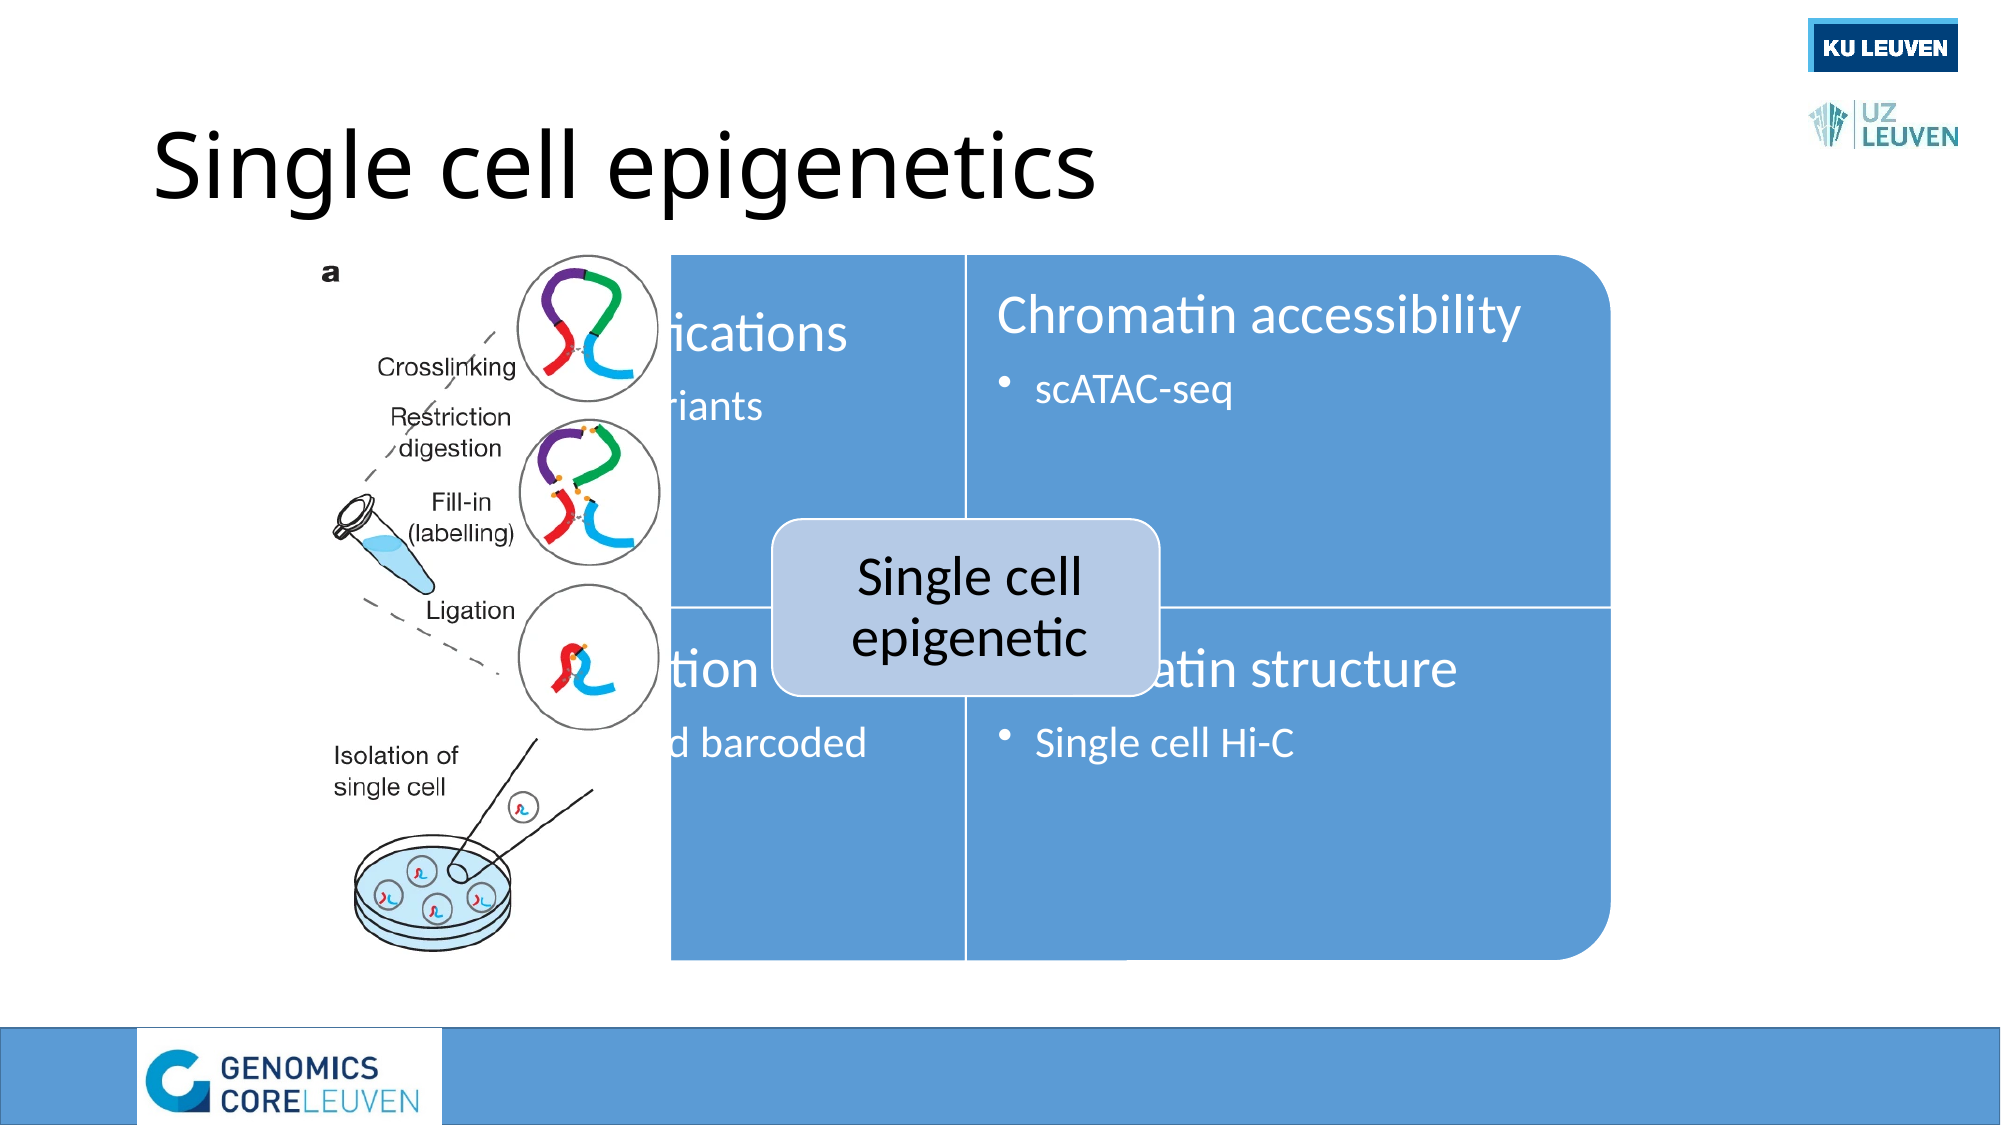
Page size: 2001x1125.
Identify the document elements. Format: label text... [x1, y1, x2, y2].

picture [1808, 18, 1958, 72]
picture [137, 1028, 442, 1125]
picture [1863, 100, 1958, 149]
title Single cell epigenetics [137, 59, 1863, 278]
picture [319, 253, 672, 962]
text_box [672, 253, 1612, 962]
